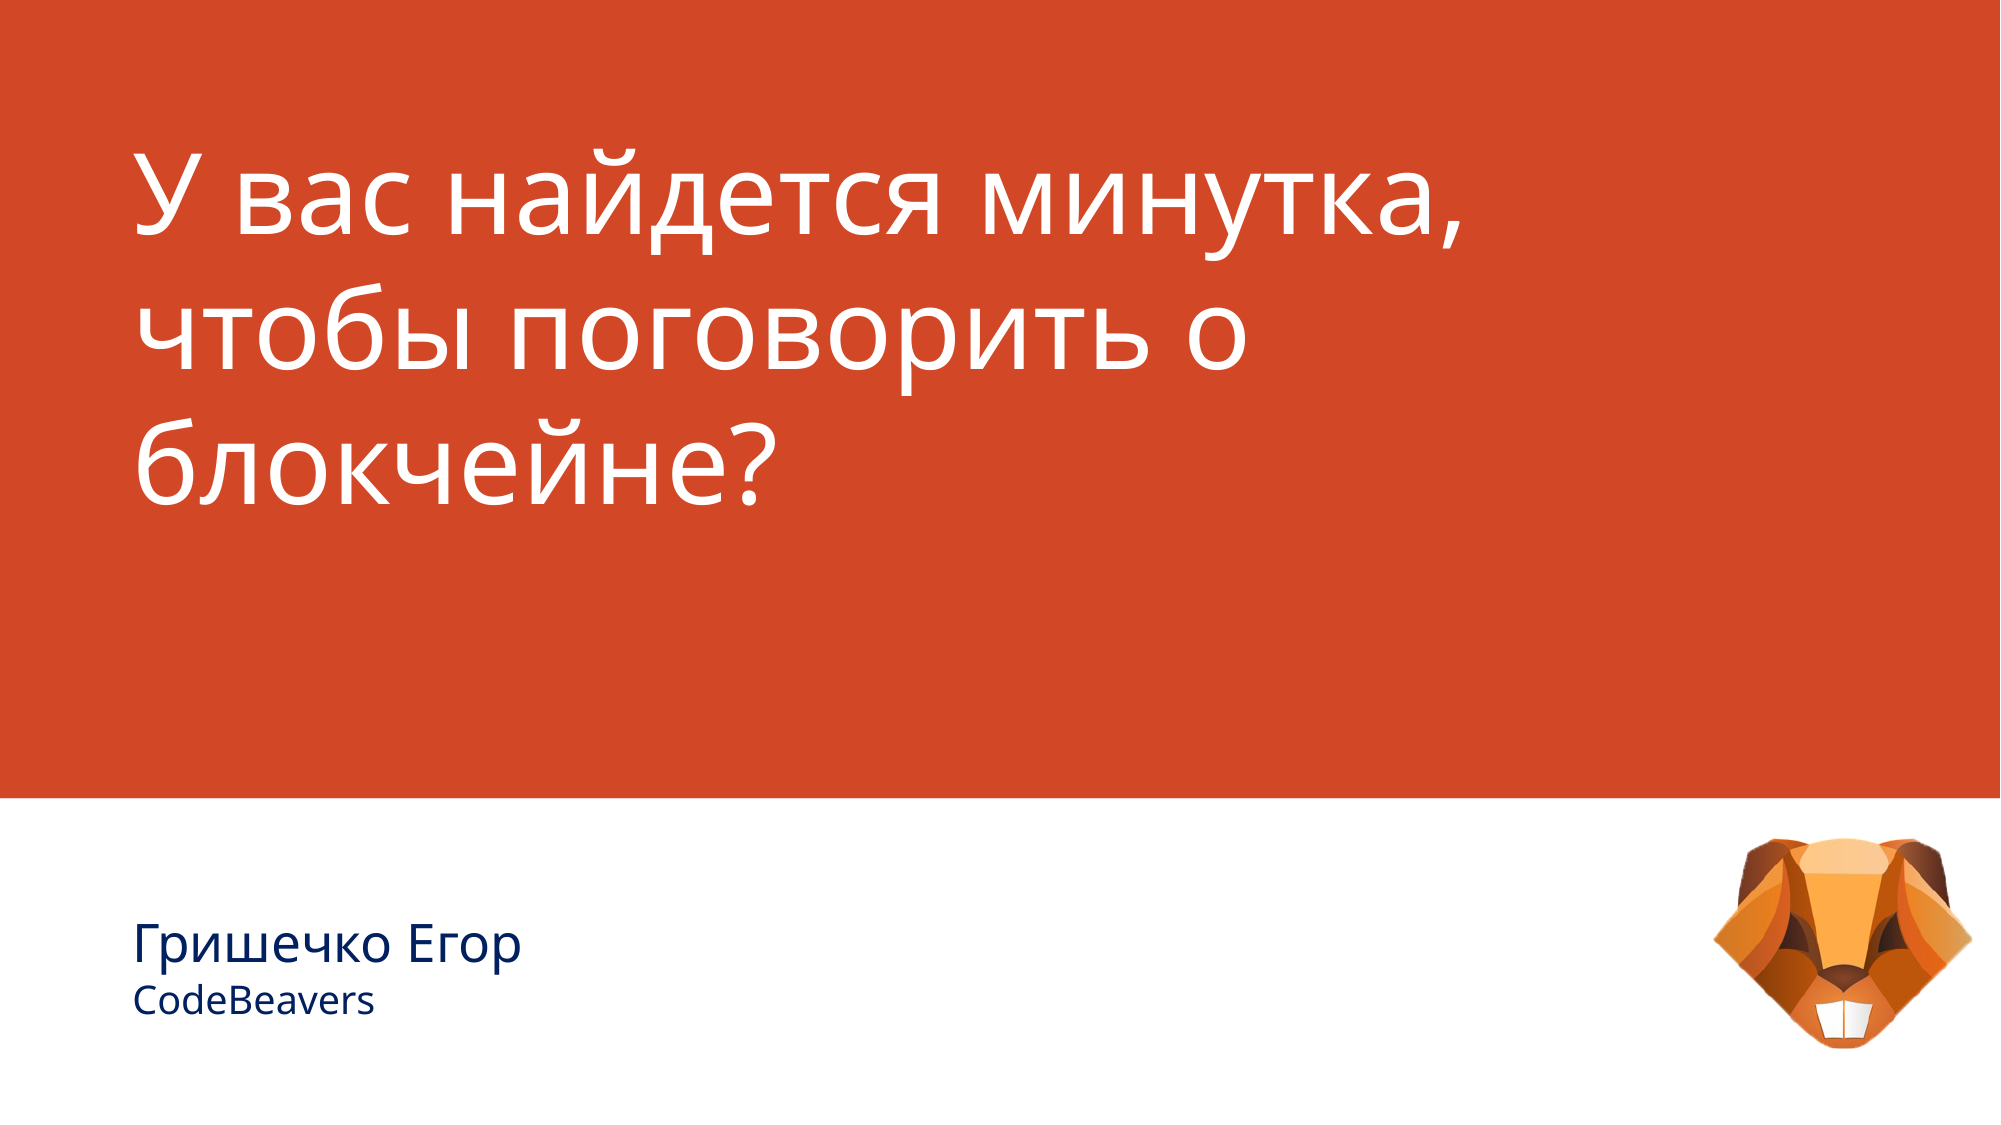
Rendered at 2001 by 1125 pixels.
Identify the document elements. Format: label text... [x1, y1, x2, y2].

text_box CodeBeavers [117, 861, 1218, 1049]
subtitle Гришечко Егор [117, 795, 1218, 861]
picture [1712, 838, 1973, 1049]
title У вас найдется минутка, чтобы поговорить о блокчейне? [117, 143, 1843, 535]
